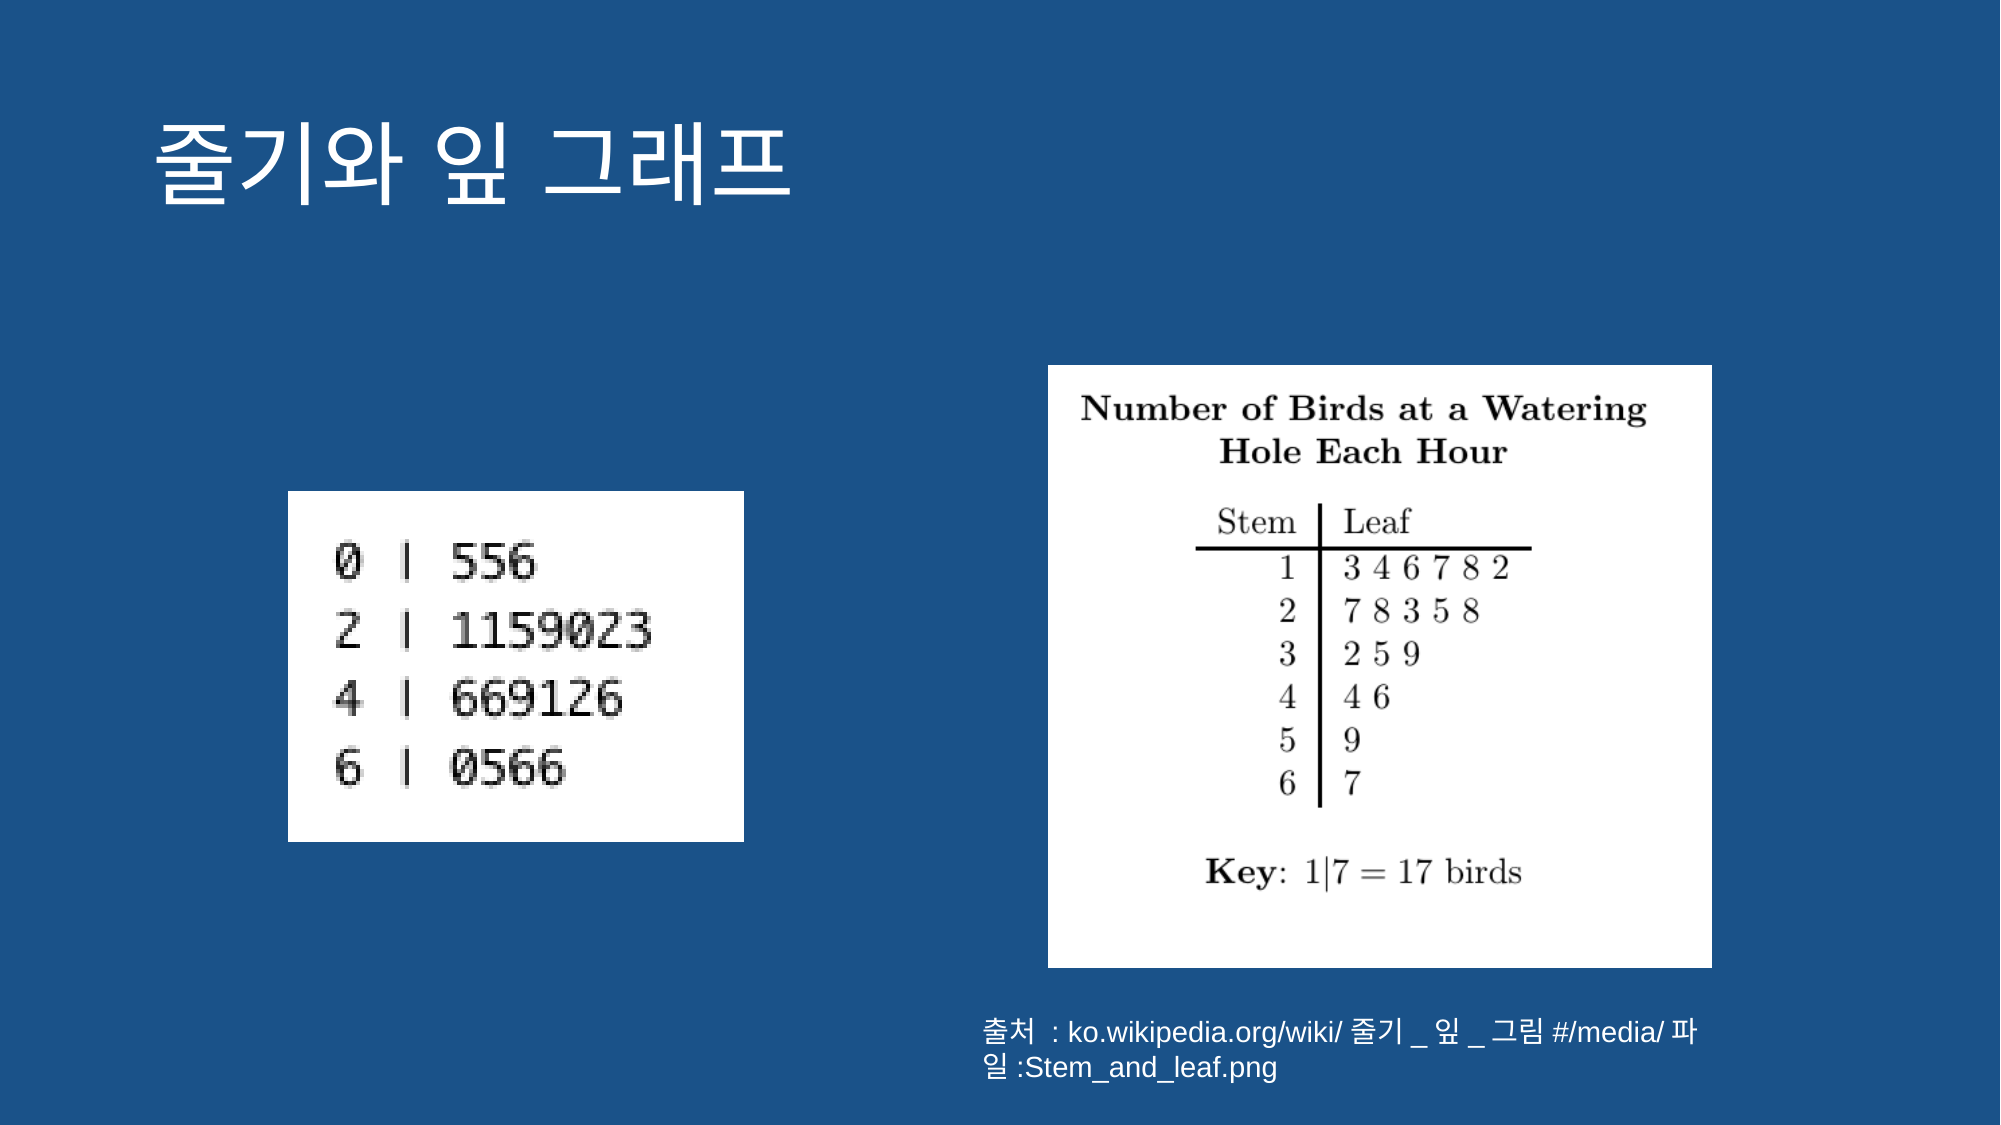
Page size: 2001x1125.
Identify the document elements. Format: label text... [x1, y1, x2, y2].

text_box 출처 : ko.wikipedia.org/wiki/줄기_잎_그림#/media/파일:Stem_and_leaf.png [967, 1005, 2000, 1091]
picture [1048, 365, 1712, 968]
picture [288, 491, 744, 843]
title 줄기와 잎 그래프 [137, 59, 1863, 278]
